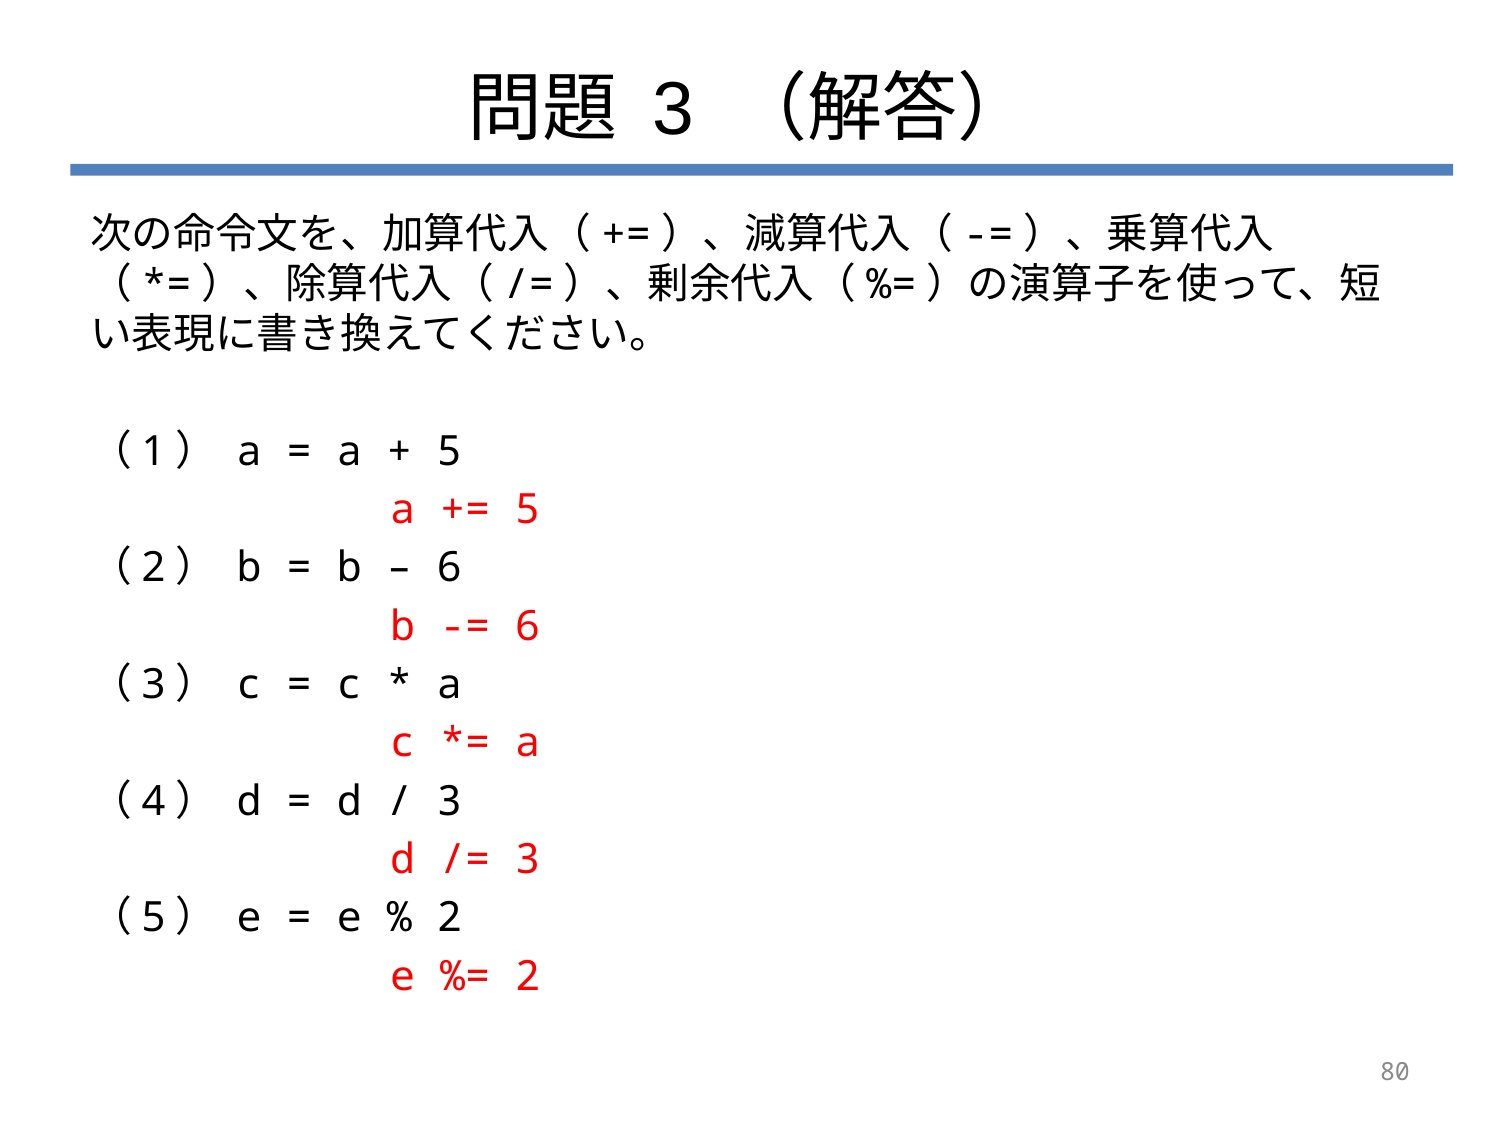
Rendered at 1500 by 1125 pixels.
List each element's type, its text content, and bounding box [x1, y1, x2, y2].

slide_number 80 [1074, 1042, 1425, 1103]
title 問題 3 （解答） [75, 45, 1425, 164]
list 次の命令文を、加算代入（+=）、減算代入（-=）、乗算代入（*=）、除算代入（/=）、剰余代入（%=）の演算子を使って、短い表現に書き換えてください。 （1） a = a + 5 a += 5 （2） b = b – 6 b -= 6 （3） c = c * a c *= a （4） d = d / 3 d /= 3 （5） e = e % 2 e %= 2 [75, 199, 1436, 1020]
